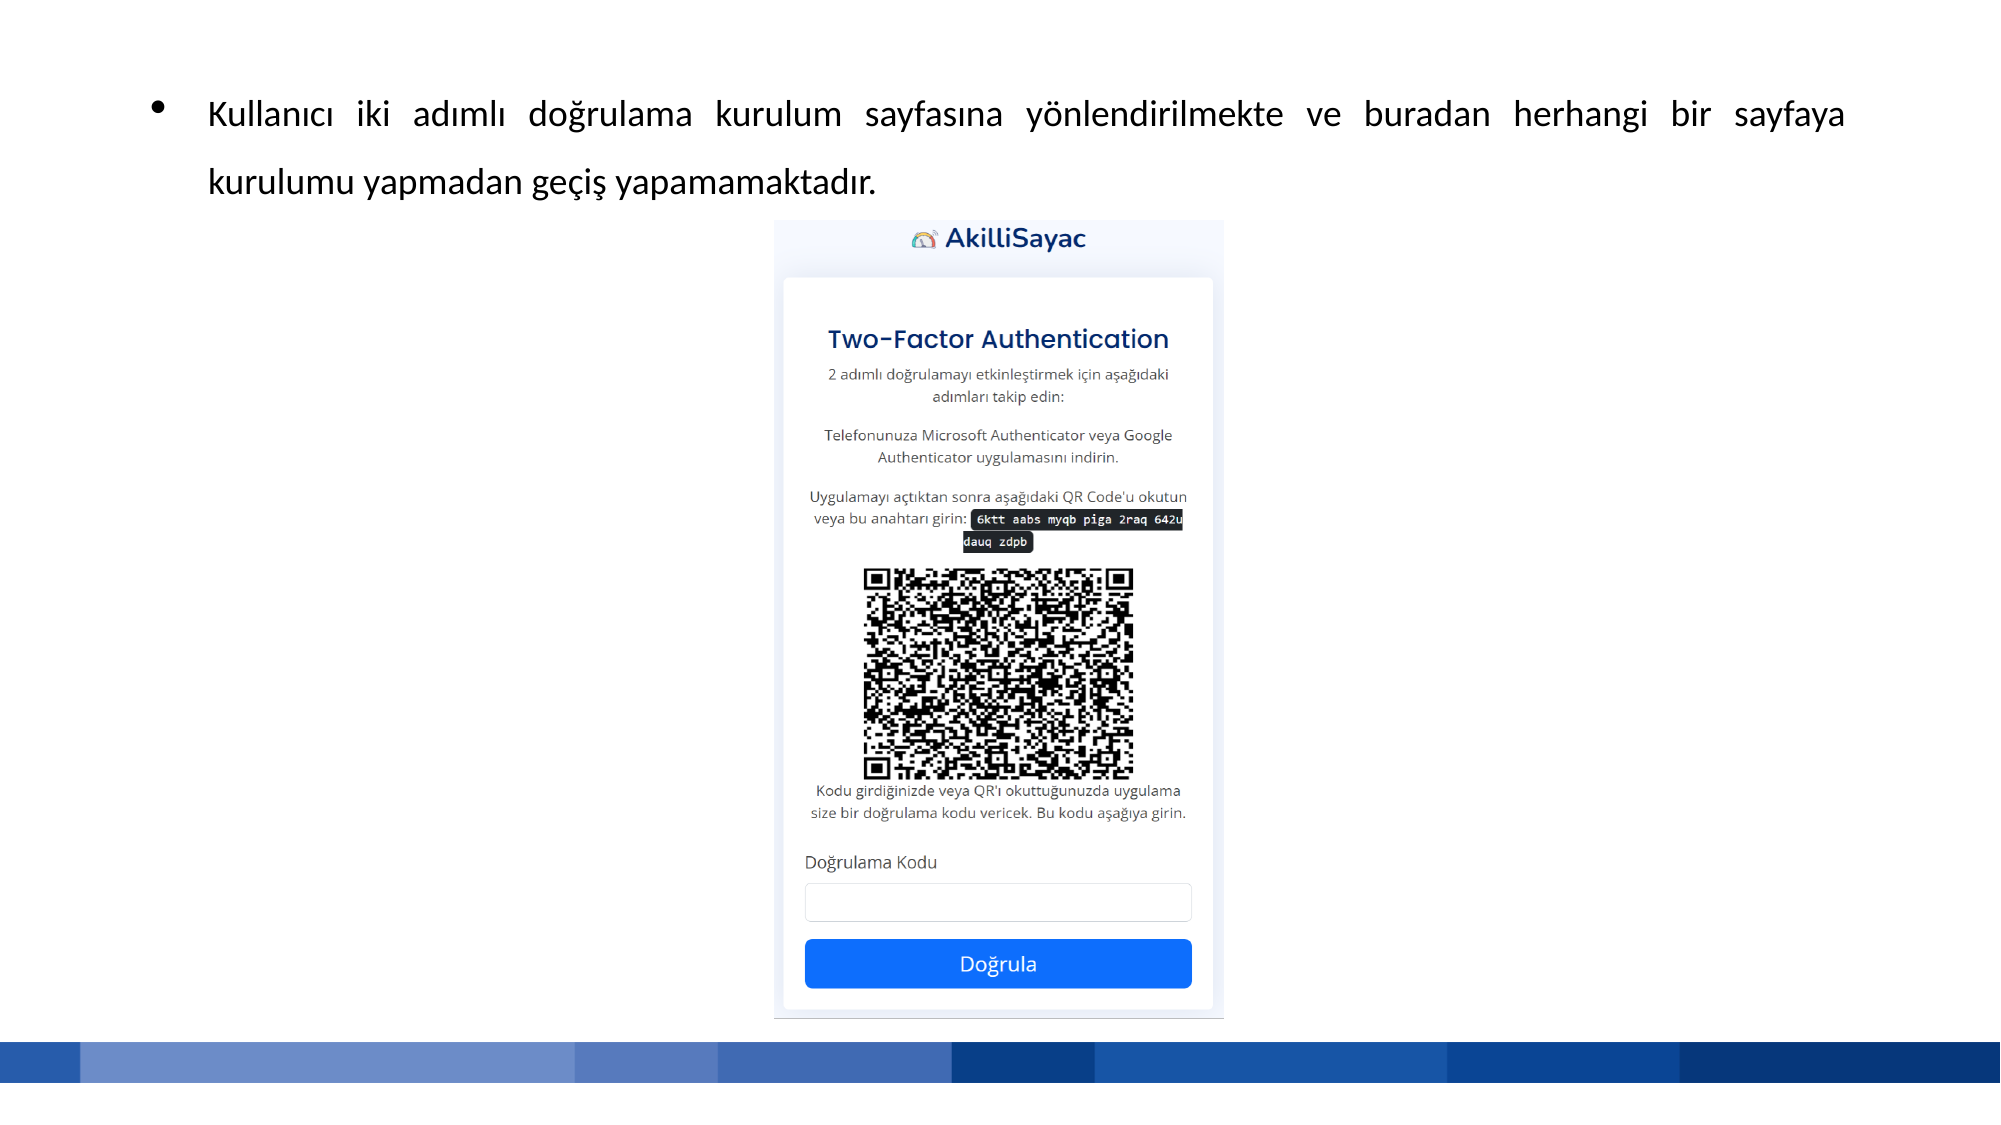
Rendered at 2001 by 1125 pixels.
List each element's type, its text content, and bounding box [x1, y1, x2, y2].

picture [774, 220, 1224, 1021]
list Kullanıcı iki adımlı doğrulama kurulum sayfasına yönlendirilmekte ve buradan herhangi bir sayfaya kurulumu yapmadan geçiş yapamamaktadır. [136, 59, 1862, 917]
picture [0, 1042, 2000, 1083]
